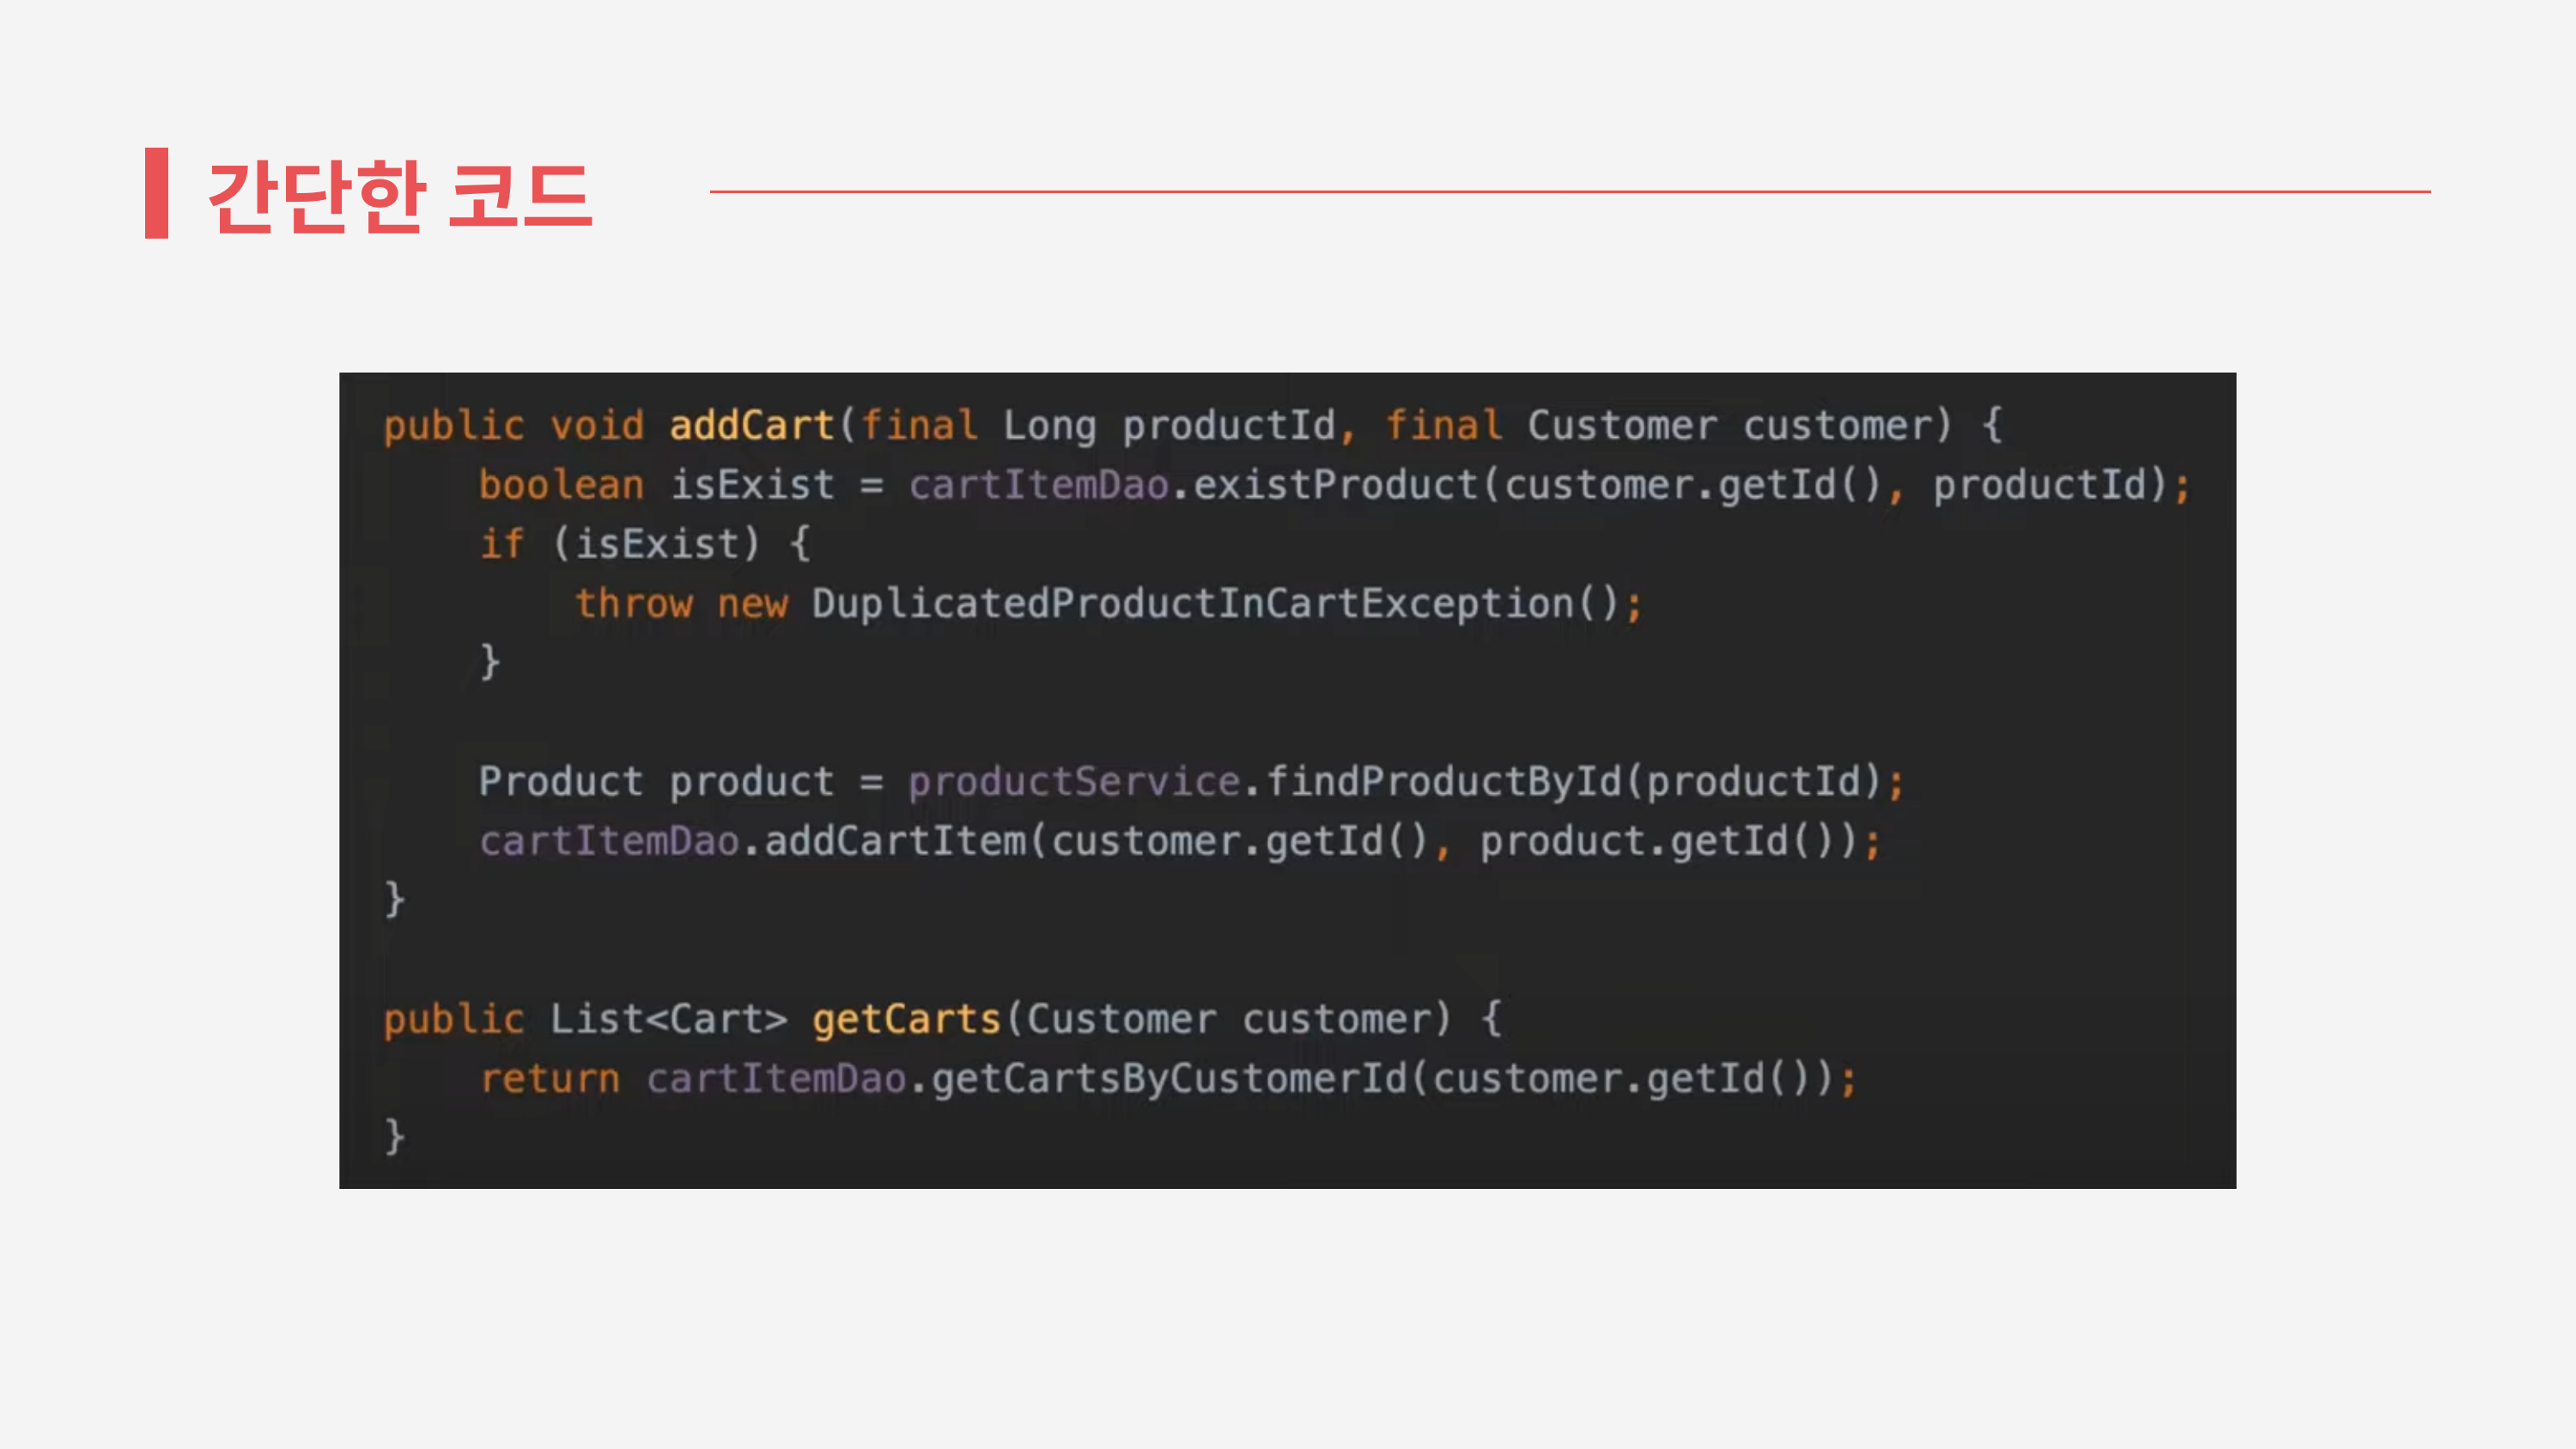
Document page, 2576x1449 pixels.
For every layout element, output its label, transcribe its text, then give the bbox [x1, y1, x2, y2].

text_box 간단한 코드 [206, 139, 885, 245]
text_box [339, 373, 2237, 1189]
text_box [144, 147, 168, 239]
